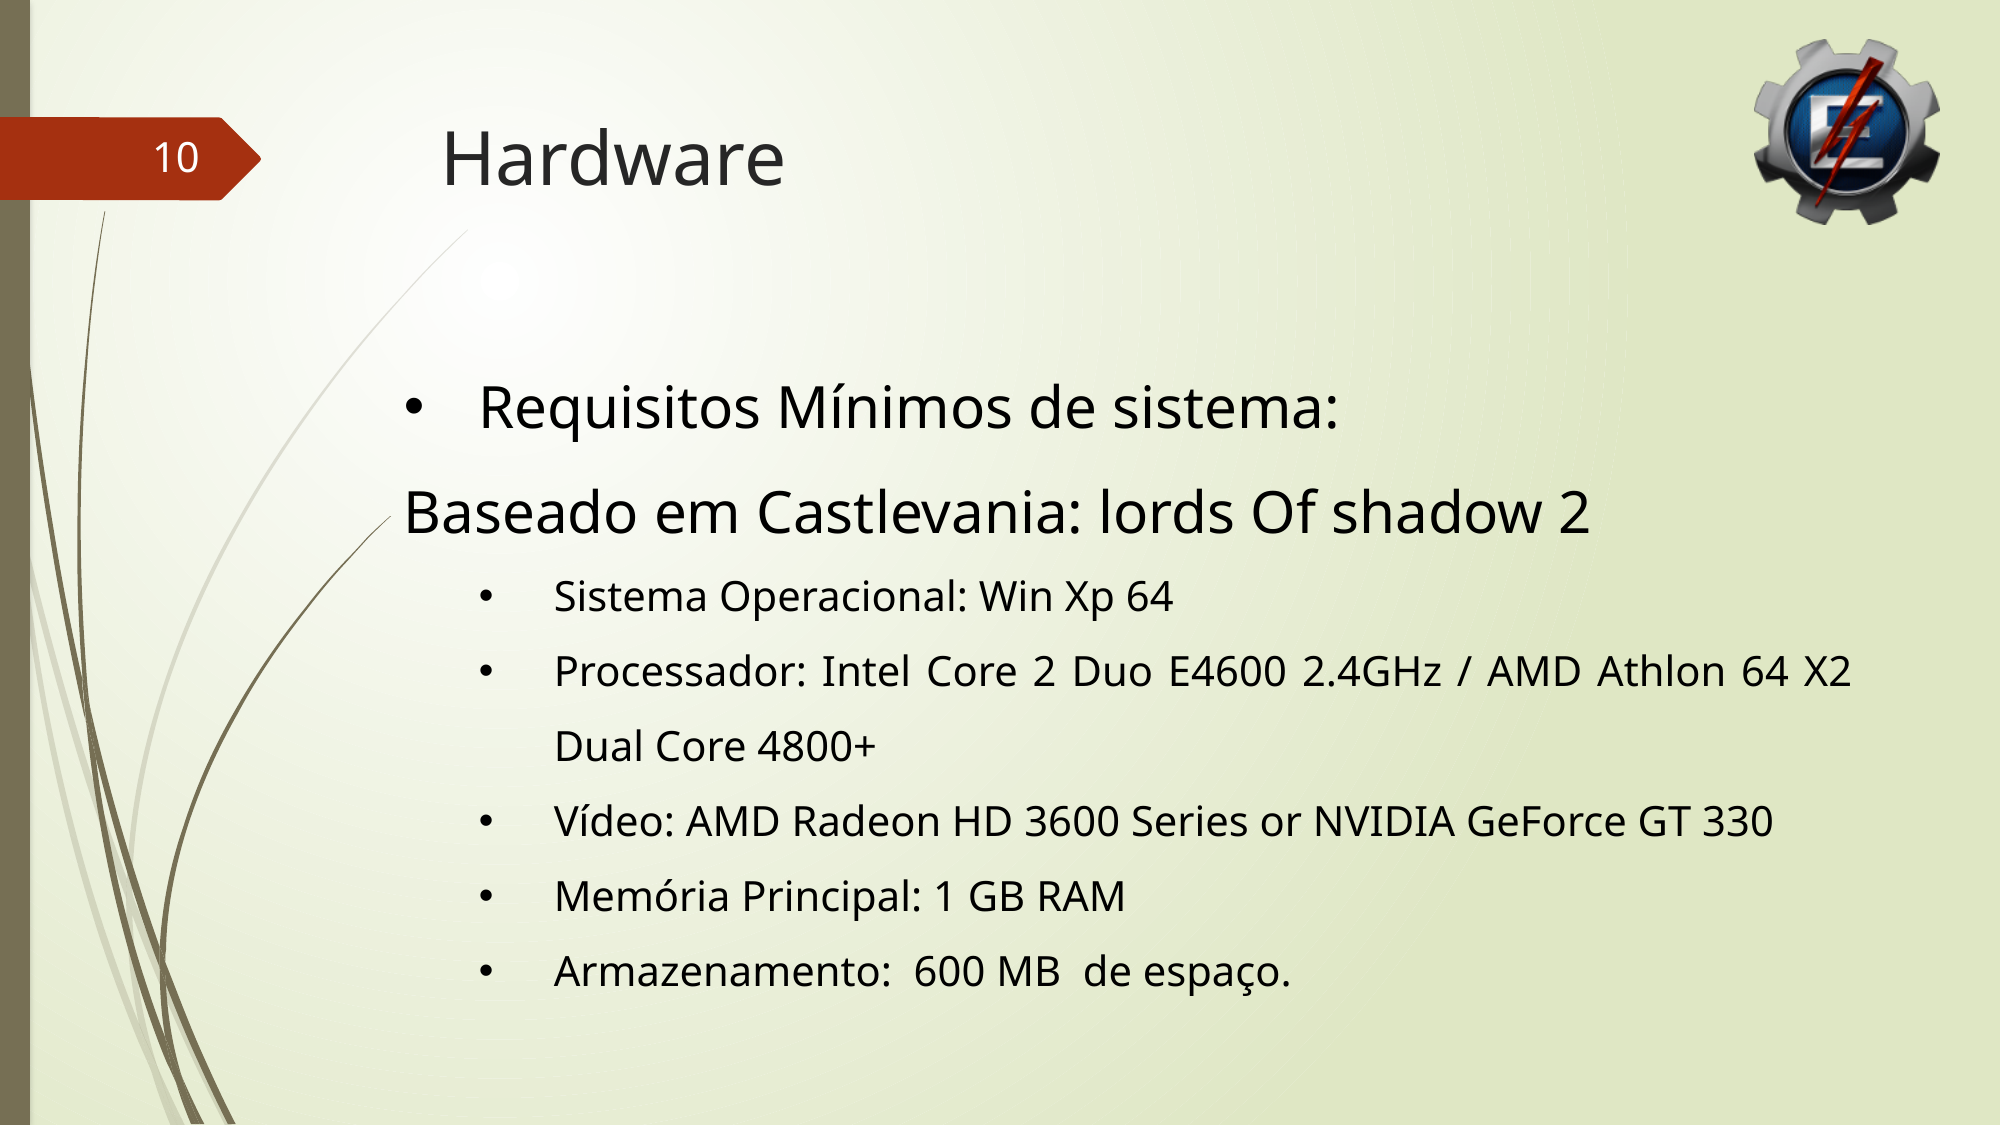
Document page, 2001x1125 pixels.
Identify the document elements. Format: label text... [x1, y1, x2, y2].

title Hardware [425, 102, 1888, 313]
text_box Requisitos Mínimos de sistema: Baseado em Castlevania: lords Of shadow 2 Sistema Operacional: Win Xp 64 Processador: Intel Core 2 Duo E4600 2.4GHz / AMD Athlon 64 X2 Dual Core 4800+ Vídeo: AMD Radeon HD 3600 Series or NVIDIA GeForce GT 330 Memória Principal: 1 GB RAM Armazenamento: 600 MB de espaço. [389, 327, 1869, 1125]
slide_number 10 [87, 129, 216, 190]
picture [1754, 38, 1940, 225]
